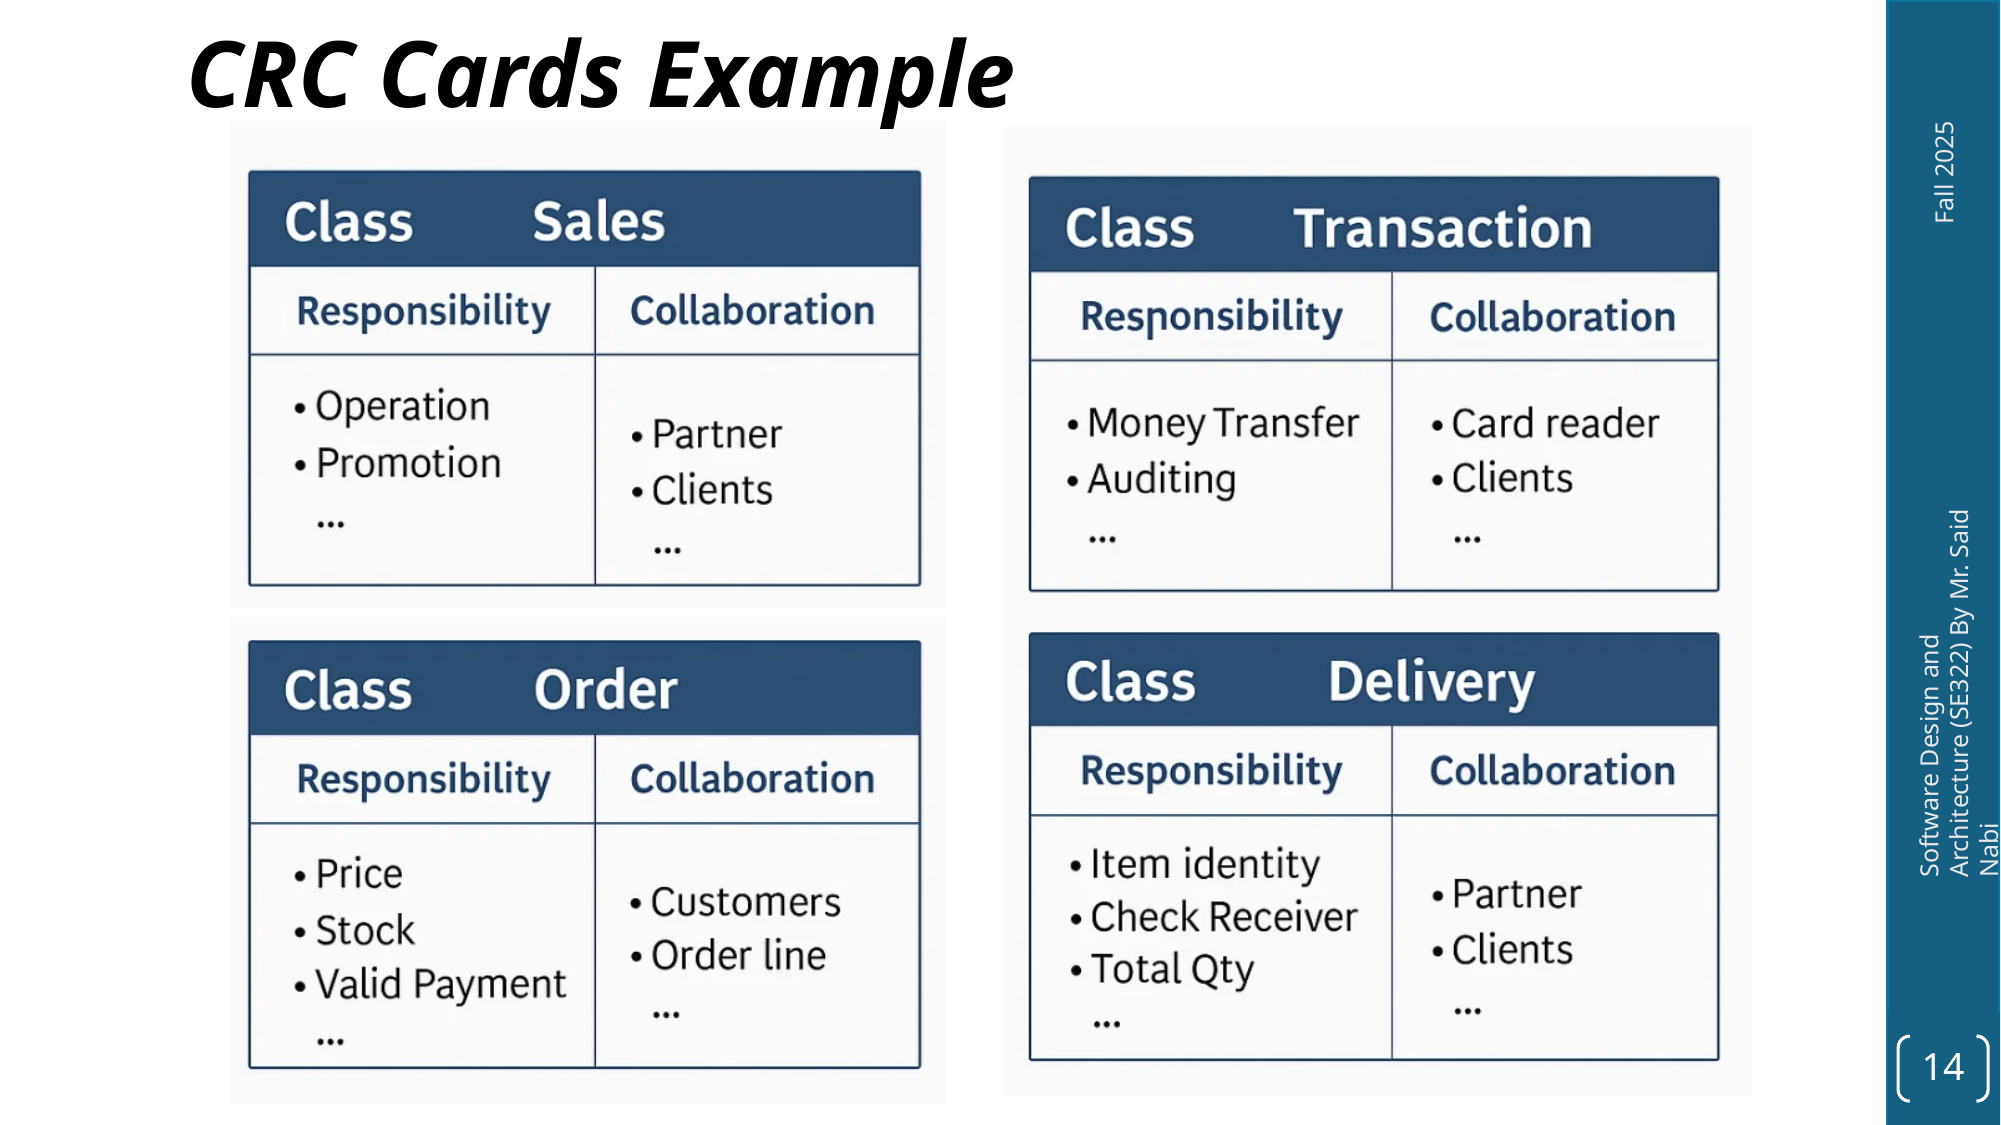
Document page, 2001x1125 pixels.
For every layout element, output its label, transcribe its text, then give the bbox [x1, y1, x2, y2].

picture [1003, 126, 1753, 1097]
title CRC Cards Example [171, 21, 1920, 141]
picture [229, 617, 947, 1105]
picture [229, 121, 947, 608]
